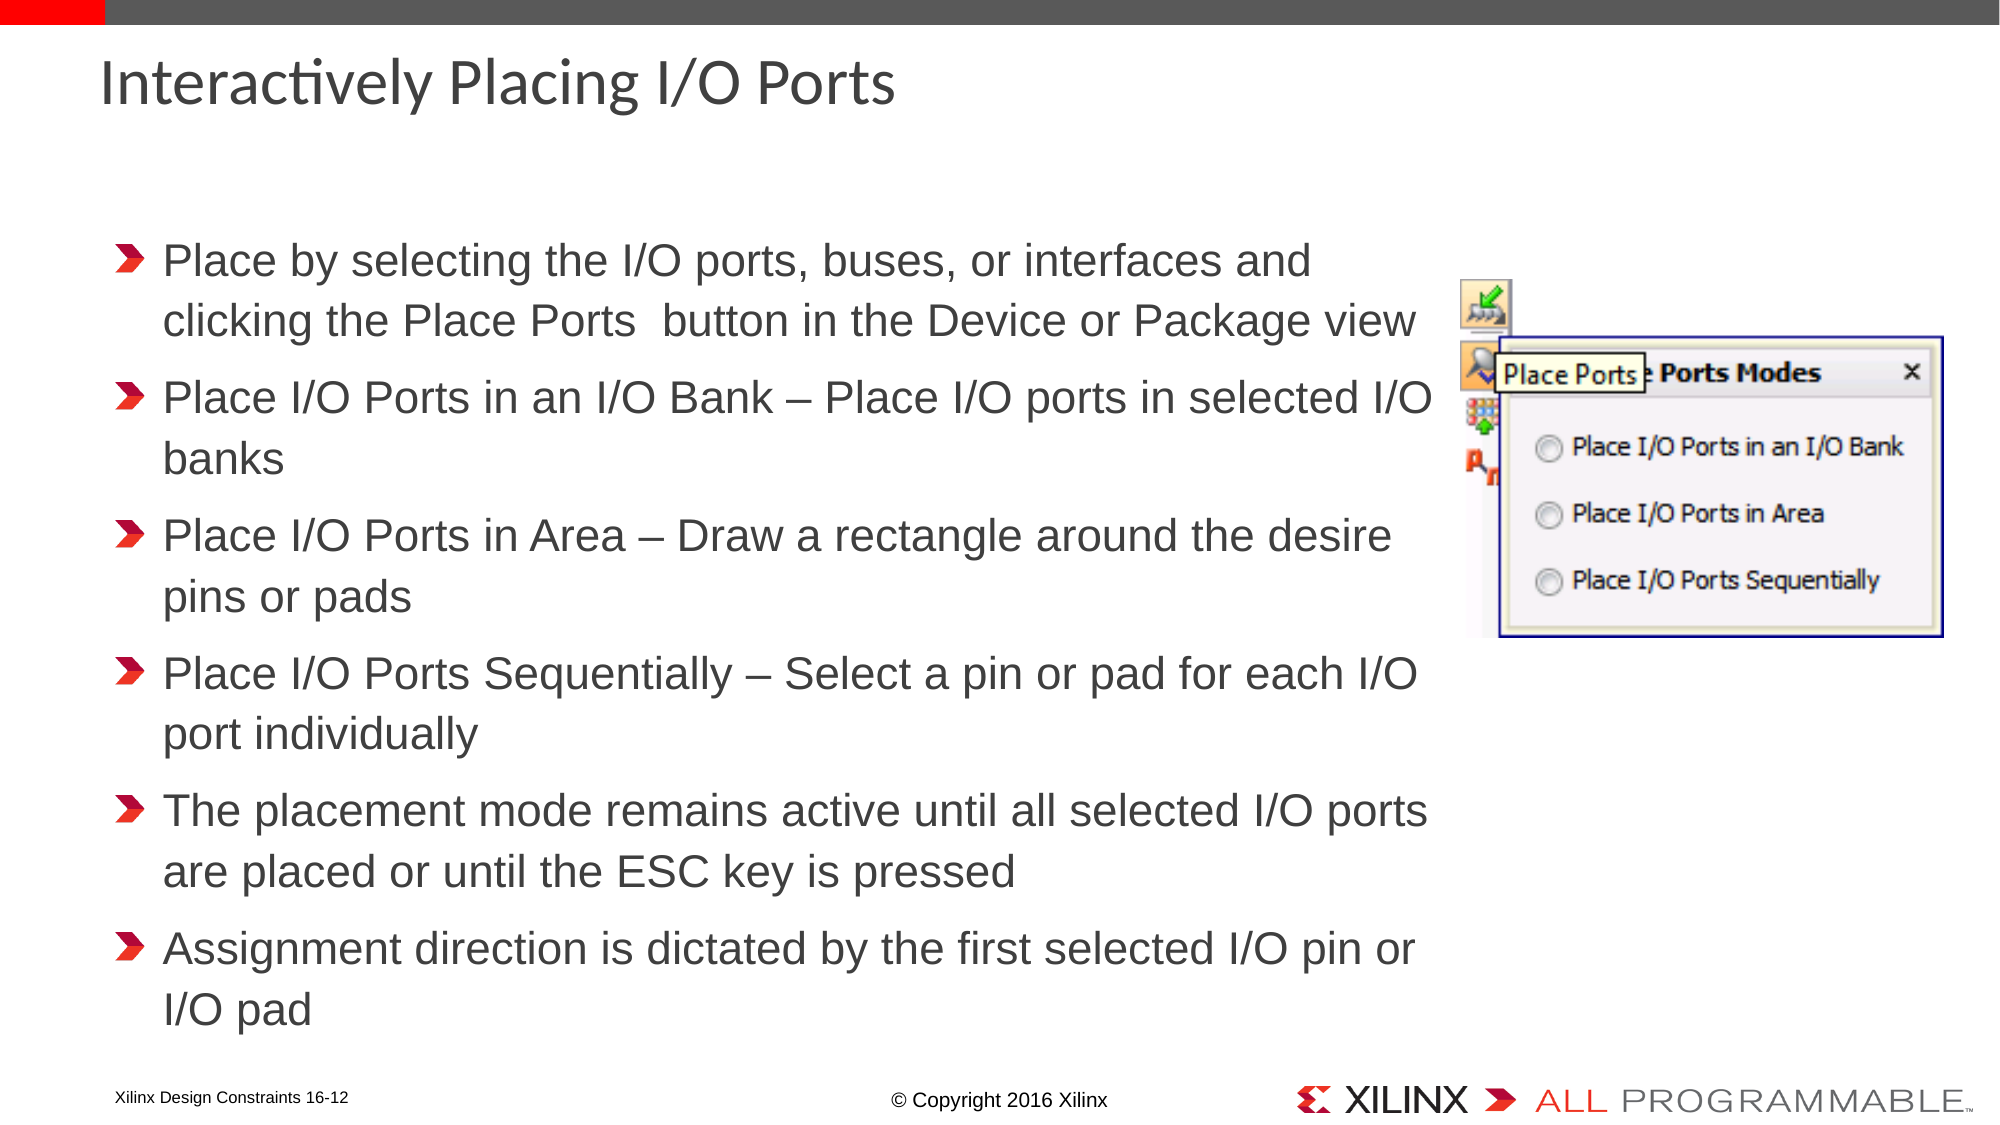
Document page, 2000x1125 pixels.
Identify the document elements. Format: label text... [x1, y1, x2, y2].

picture [114, 519, 145, 548]
title Interactively Placing I/O Ports [99, 34, 1900, 122]
picture [1317, 1086, 1973, 1113]
list Place by selecting the I/O ports, buses, or interfaces and clicking the Place Ports button in the Device or Package view Place I/O Ports in an I/O Bank – Place I/O ports in selected I/O banks Place I/O Ports in Area – Draw a rectangle around the desire pins or pads Place I/O Ports Sequentially – Select a pin or pad for each I/O port individually The placement mode remains active until all selected I/O ports are placed or until the ESC key is pressed Assignment direction is dictated by the first selected I/O pin or I/O pad [99, 217, 1461, 918]
picture [114, 243, 145, 273]
picture [114, 794, 145, 823]
footer © Copyright 2016 Xilinx [683, 1079, 1317, 1120]
picture [1460, 279, 1944, 638]
picture [114, 931, 145, 961]
slide_number Xilinx Design Constraints 16-12 [99, 1078, 460, 1120]
picture [114, 381, 145, 410]
picture [114, 656, 145, 685]
